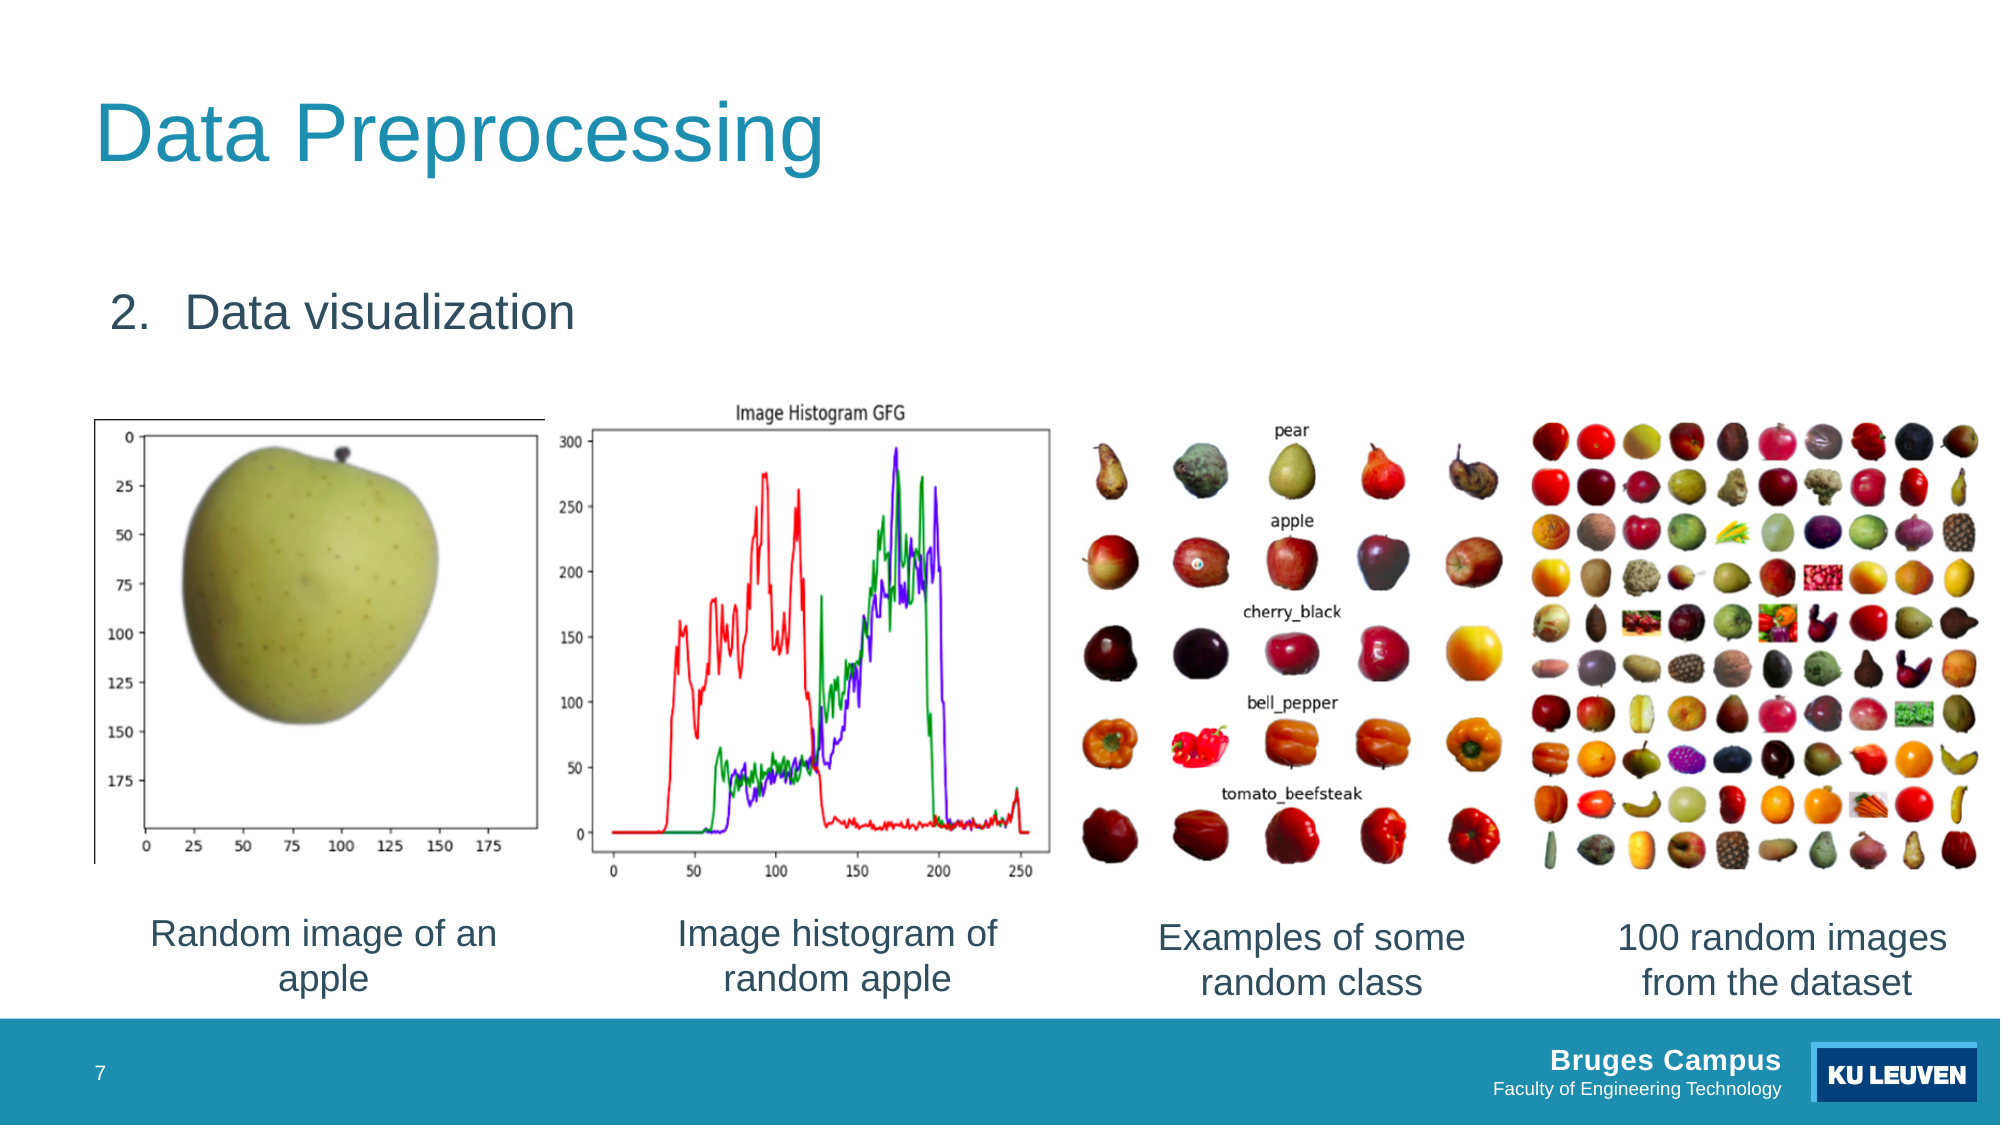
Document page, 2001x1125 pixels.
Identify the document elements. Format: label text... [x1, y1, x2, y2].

text_box Image histogram of random apple [641, 901, 1034, 1007]
slide_number 7 [94, 1018, 201, 1125]
list Data visualization [94, 271, 1906, 378]
picture [94, 419, 545, 864]
text_box Examples of some random class [1115, 905, 1508, 1011]
picture [1811, 1042, 1977, 1102]
picture [1076, 414, 1508, 869]
text_box Random image of an apple [127, 901, 520, 1007]
picture [1528, 419, 1979, 873]
picture [551, 394, 1056, 889]
text_box 100 random images from the dataset [1586, 905, 1979, 1011]
title Data Preprocessing [94, 33, 1906, 223]
